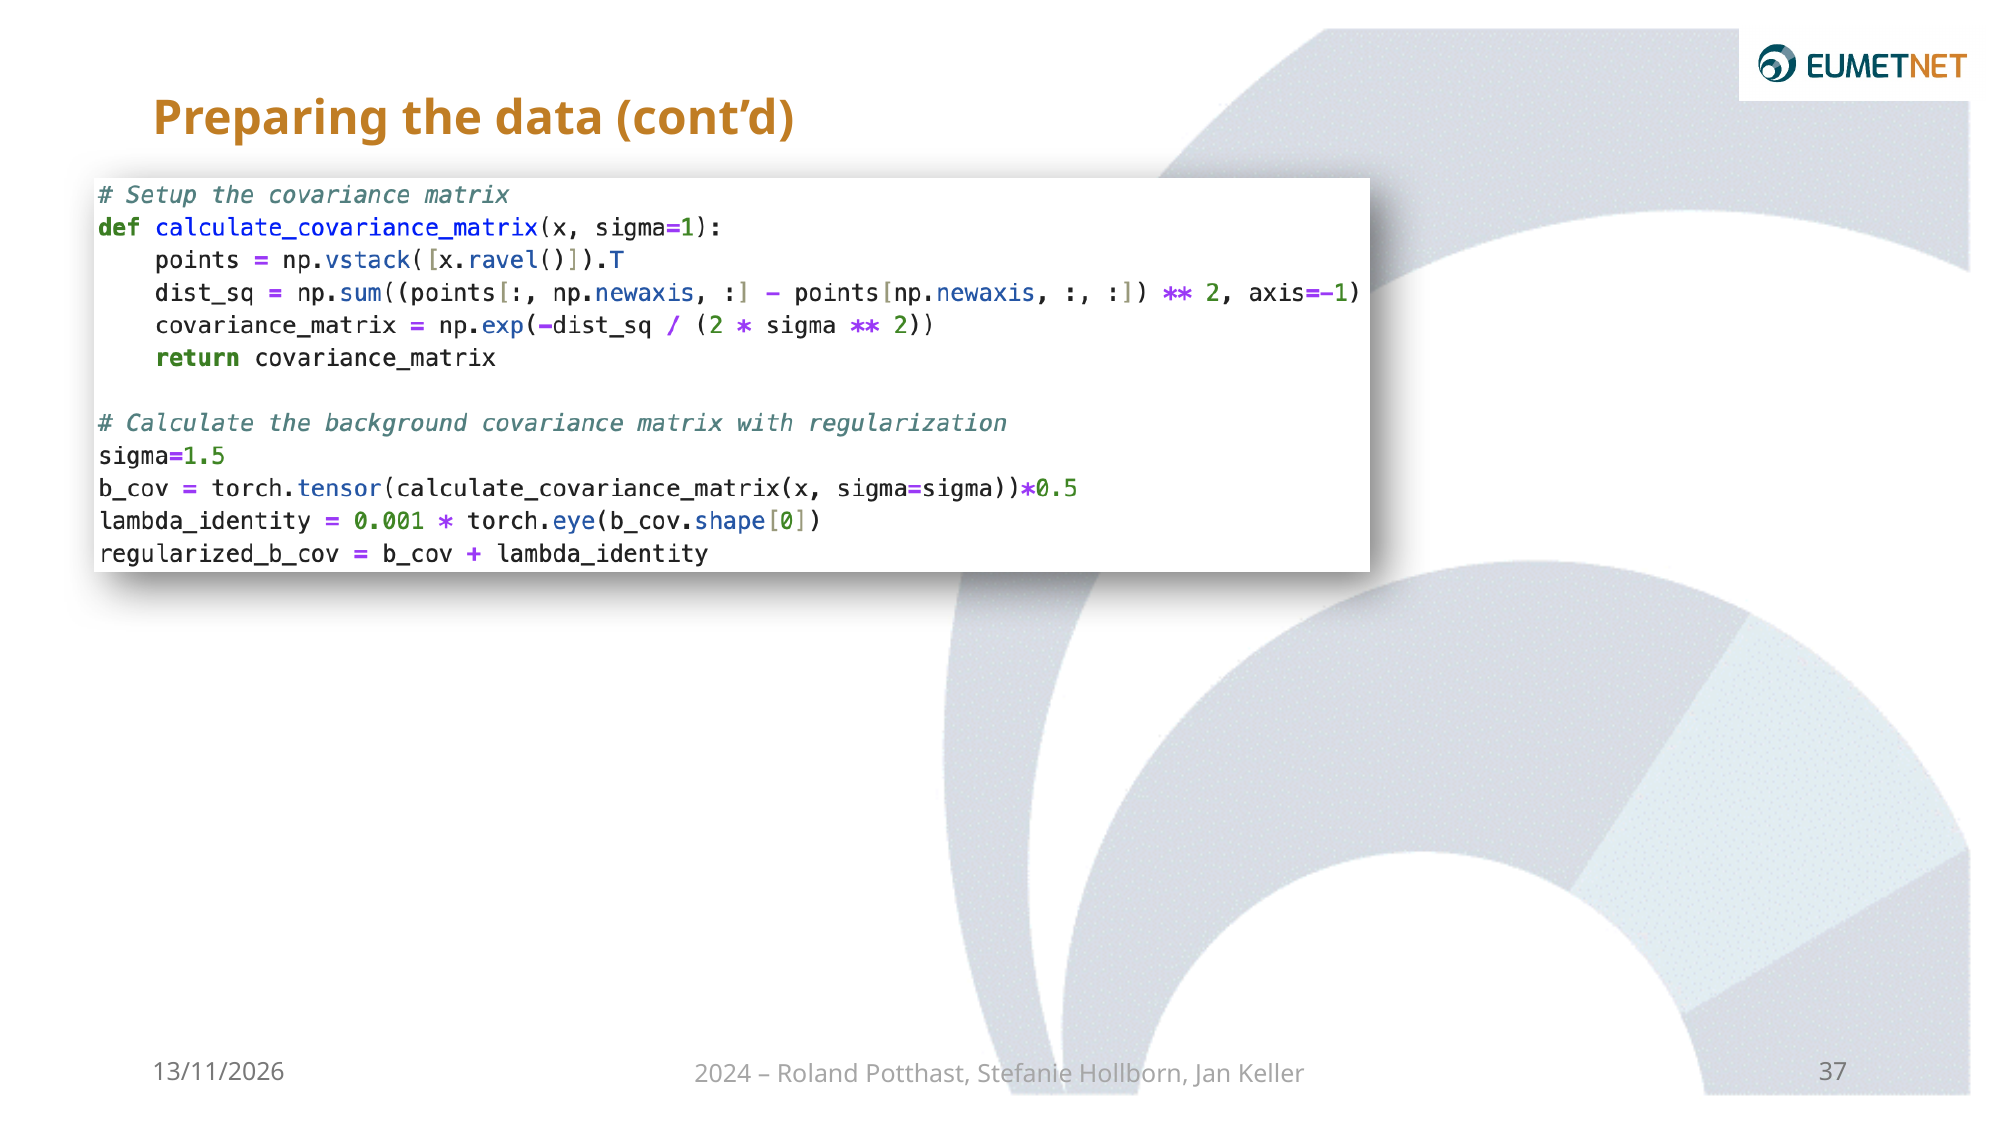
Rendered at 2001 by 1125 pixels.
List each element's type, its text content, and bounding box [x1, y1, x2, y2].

title Preparing the data (cont’d) [137, 59, 1863, 179]
footer 2024 – Roland Potthast, Stefanie Hollborn, Jan Keller [662, 1042, 1338, 1103]
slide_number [137, 1042, 588, 1103]
picture [0, 0, 2000, 1125]
slide_number 37 [1412, 1042, 1863, 1103]
